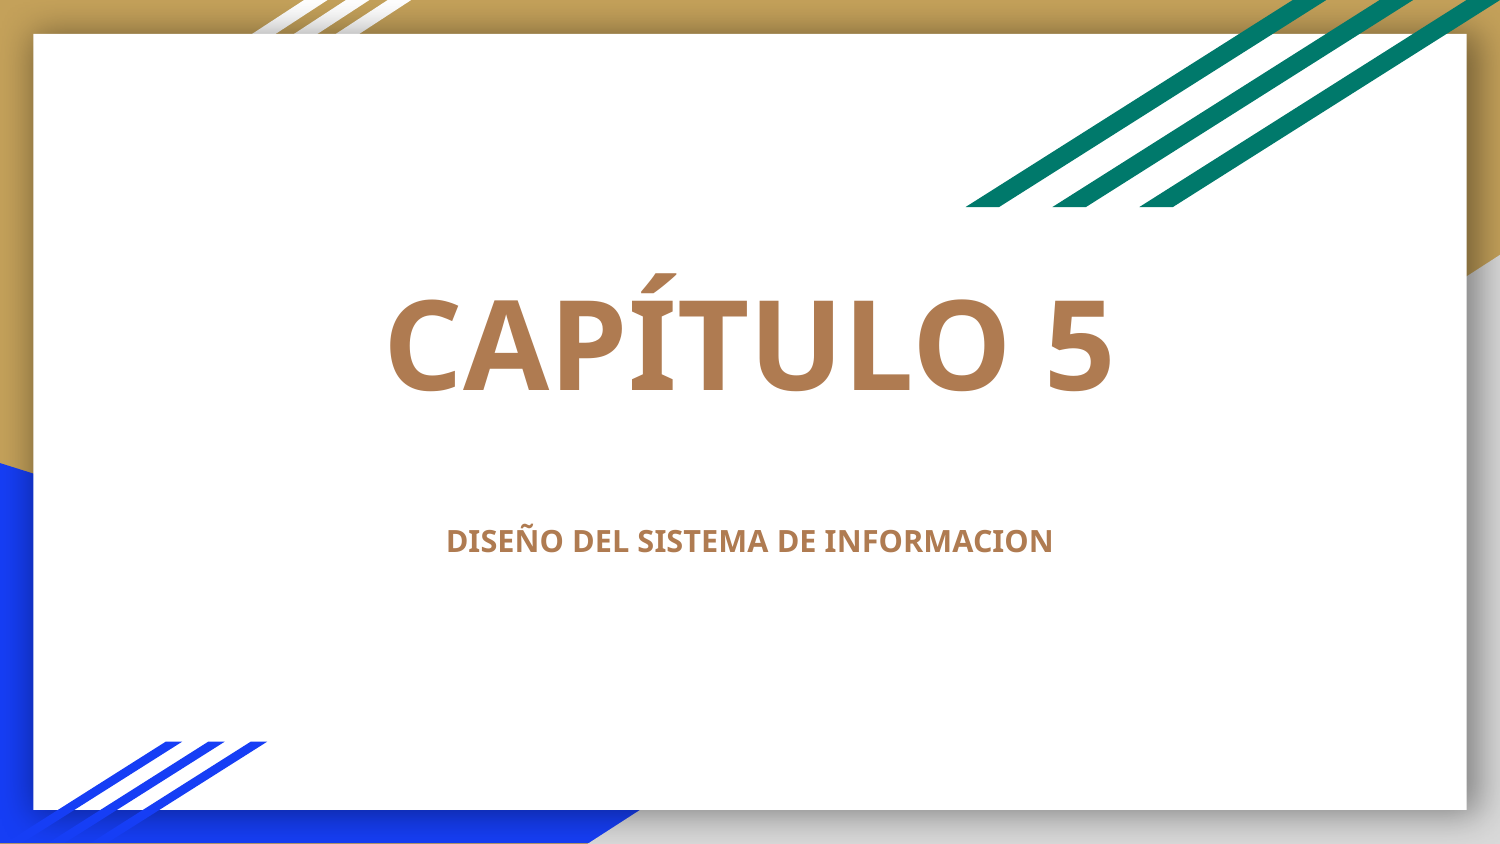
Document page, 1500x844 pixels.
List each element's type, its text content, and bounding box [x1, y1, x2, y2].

title CAPÍTULO 5 [227, 227, 1273, 454]
list DISEÑO DEL SISTEMA DE INFORMACION [227, 469, 1273, 575]
